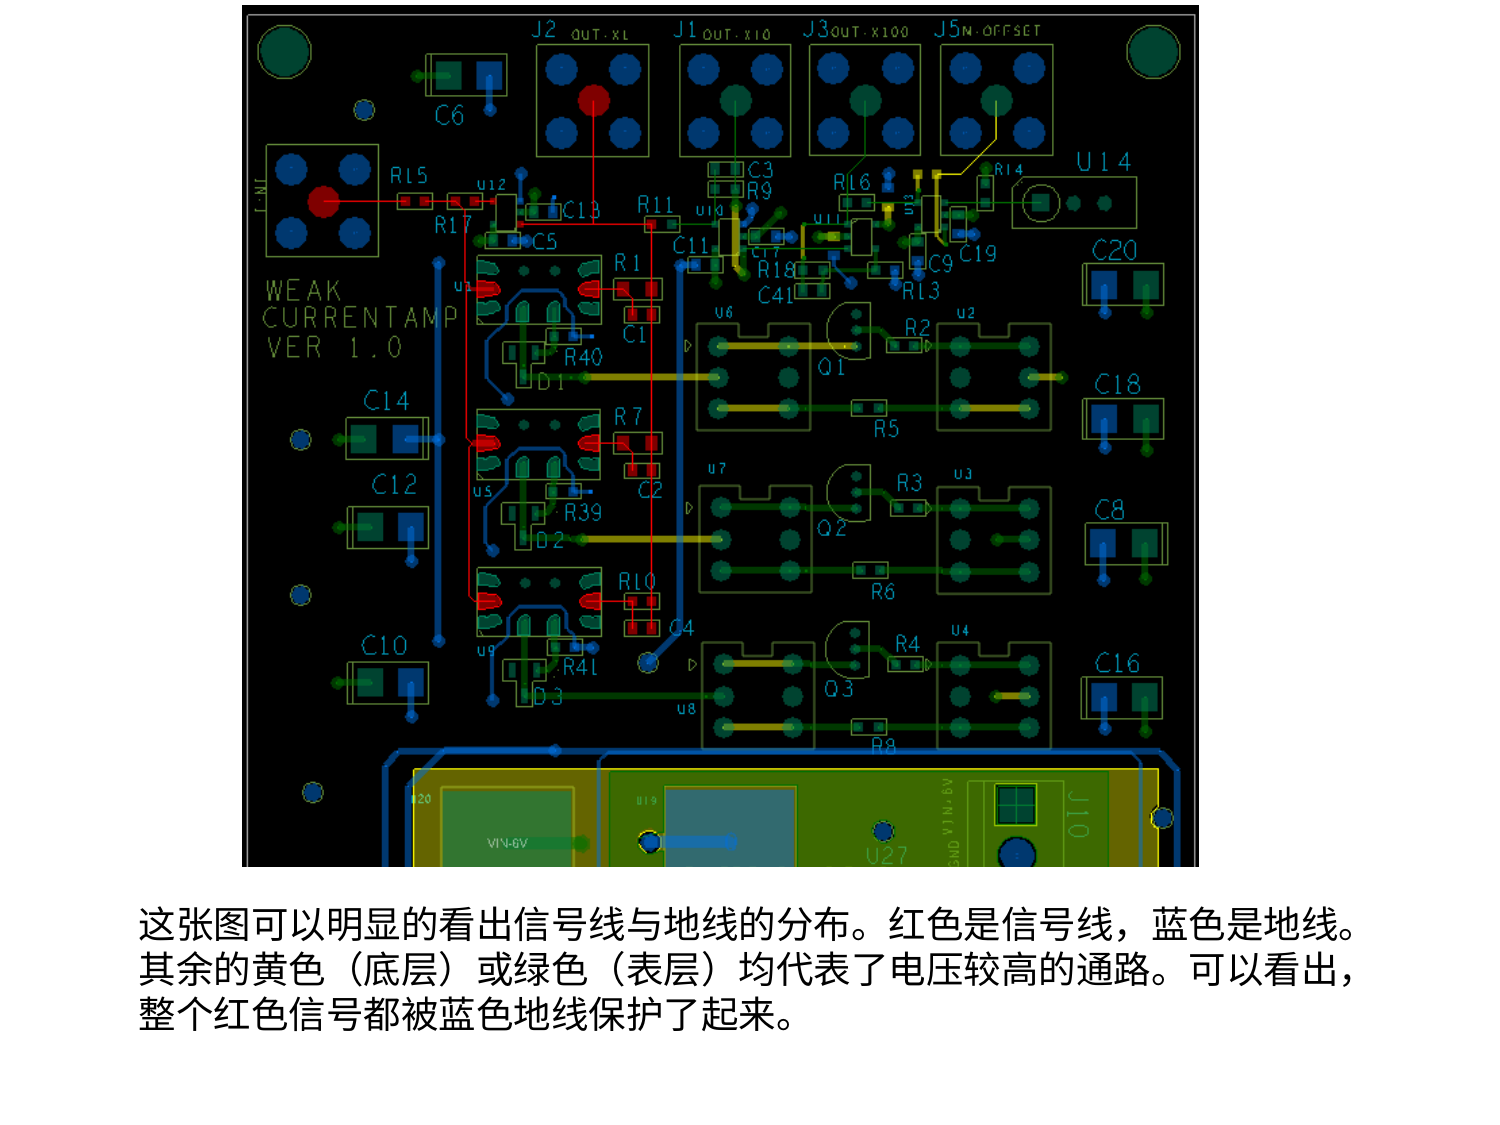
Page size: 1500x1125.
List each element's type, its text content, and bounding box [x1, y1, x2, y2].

picture [241, 5, 1200, 868]
text_box 这张图可以明显的看出信号线与地线的分布。红色是信号线，蓝色是地线。其余的黄色（底层）或绿色（表层）均代表了电压较高的通路。可以看出，整个红色信号都被蓝色地线保护了起来。 [123, 893, 1400, 1043]
